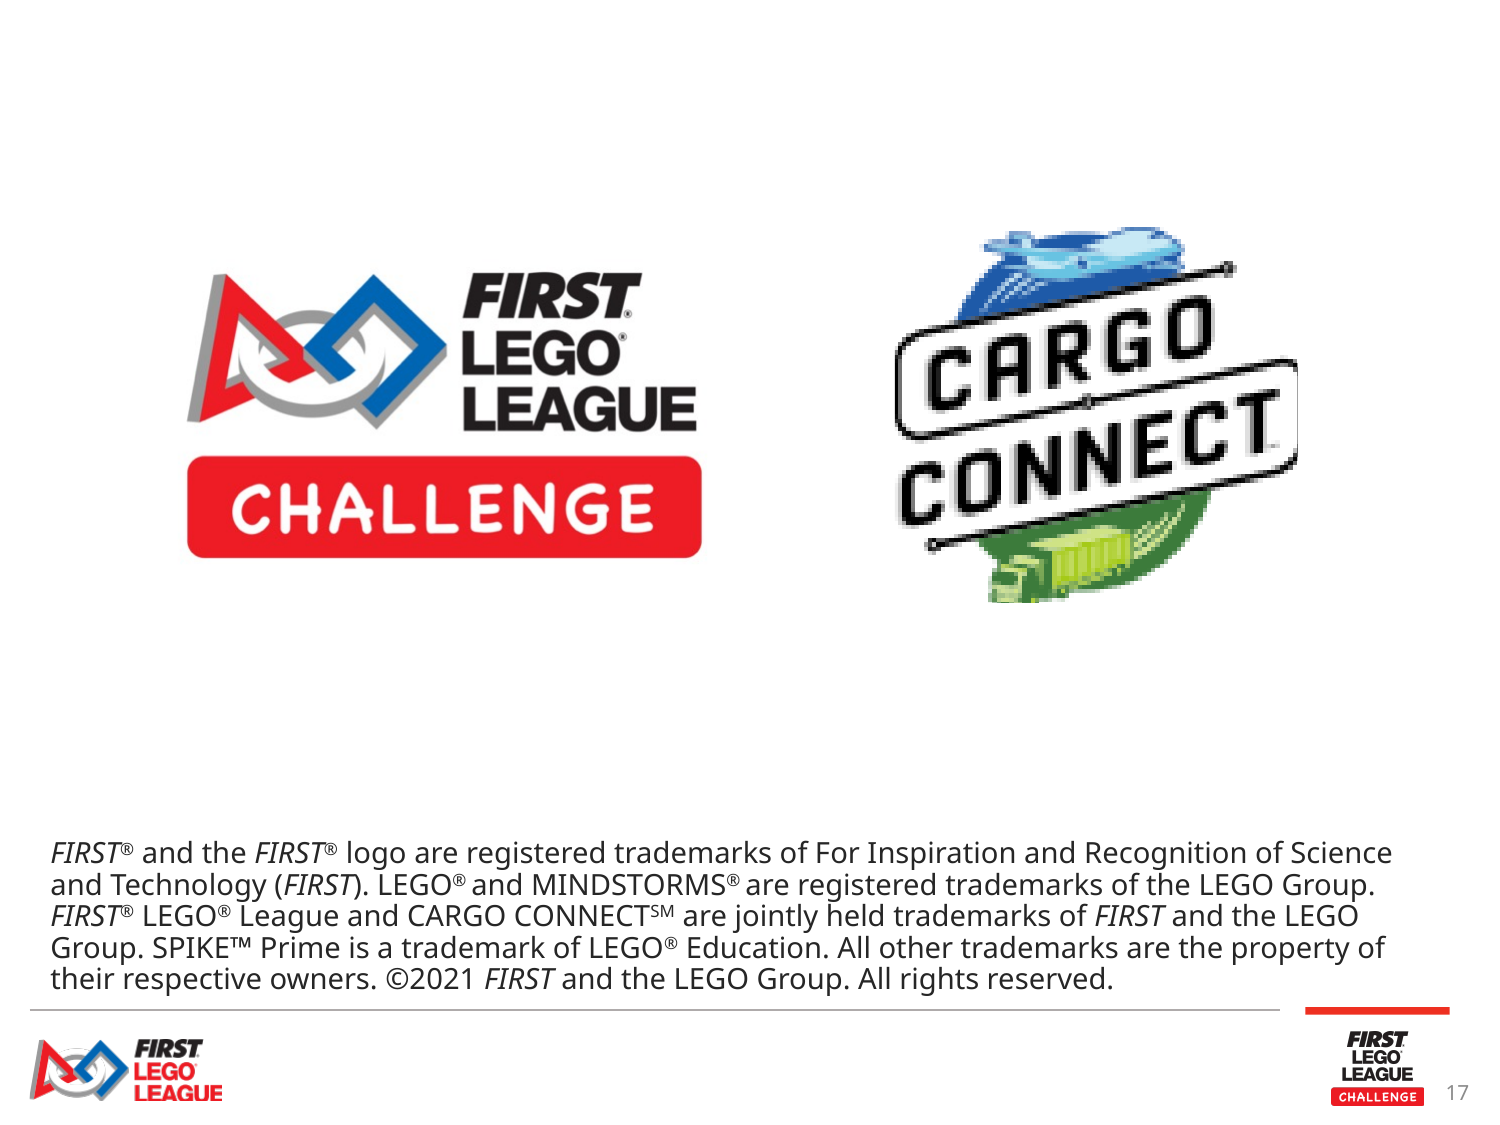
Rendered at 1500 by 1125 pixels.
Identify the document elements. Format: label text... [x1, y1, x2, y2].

picture [146, 227, 743, 603]
list FIRST® and the FIRST® logo are registered trademarks of For Inspiration and Recognition of Science and Technology (FIRST). LEGO® and MINDSTORMS® are registered trademarks of the LEGO Group. FIRST® LEGO® League and CARGO CONNECTSM are jointly held trademarks of FIRST and the LEGO Group. SPIKE™ Prime is a trademark of LEGO® Education. All other trademarks are the property of their respective owners. ©2021 FIRST and the LEGO Group. All rights reserved. [35, 831, 1451, 994]
slide_number 17 [1425, 1076, 1484, 1111]
picture [894, 227, 1298, 603]
